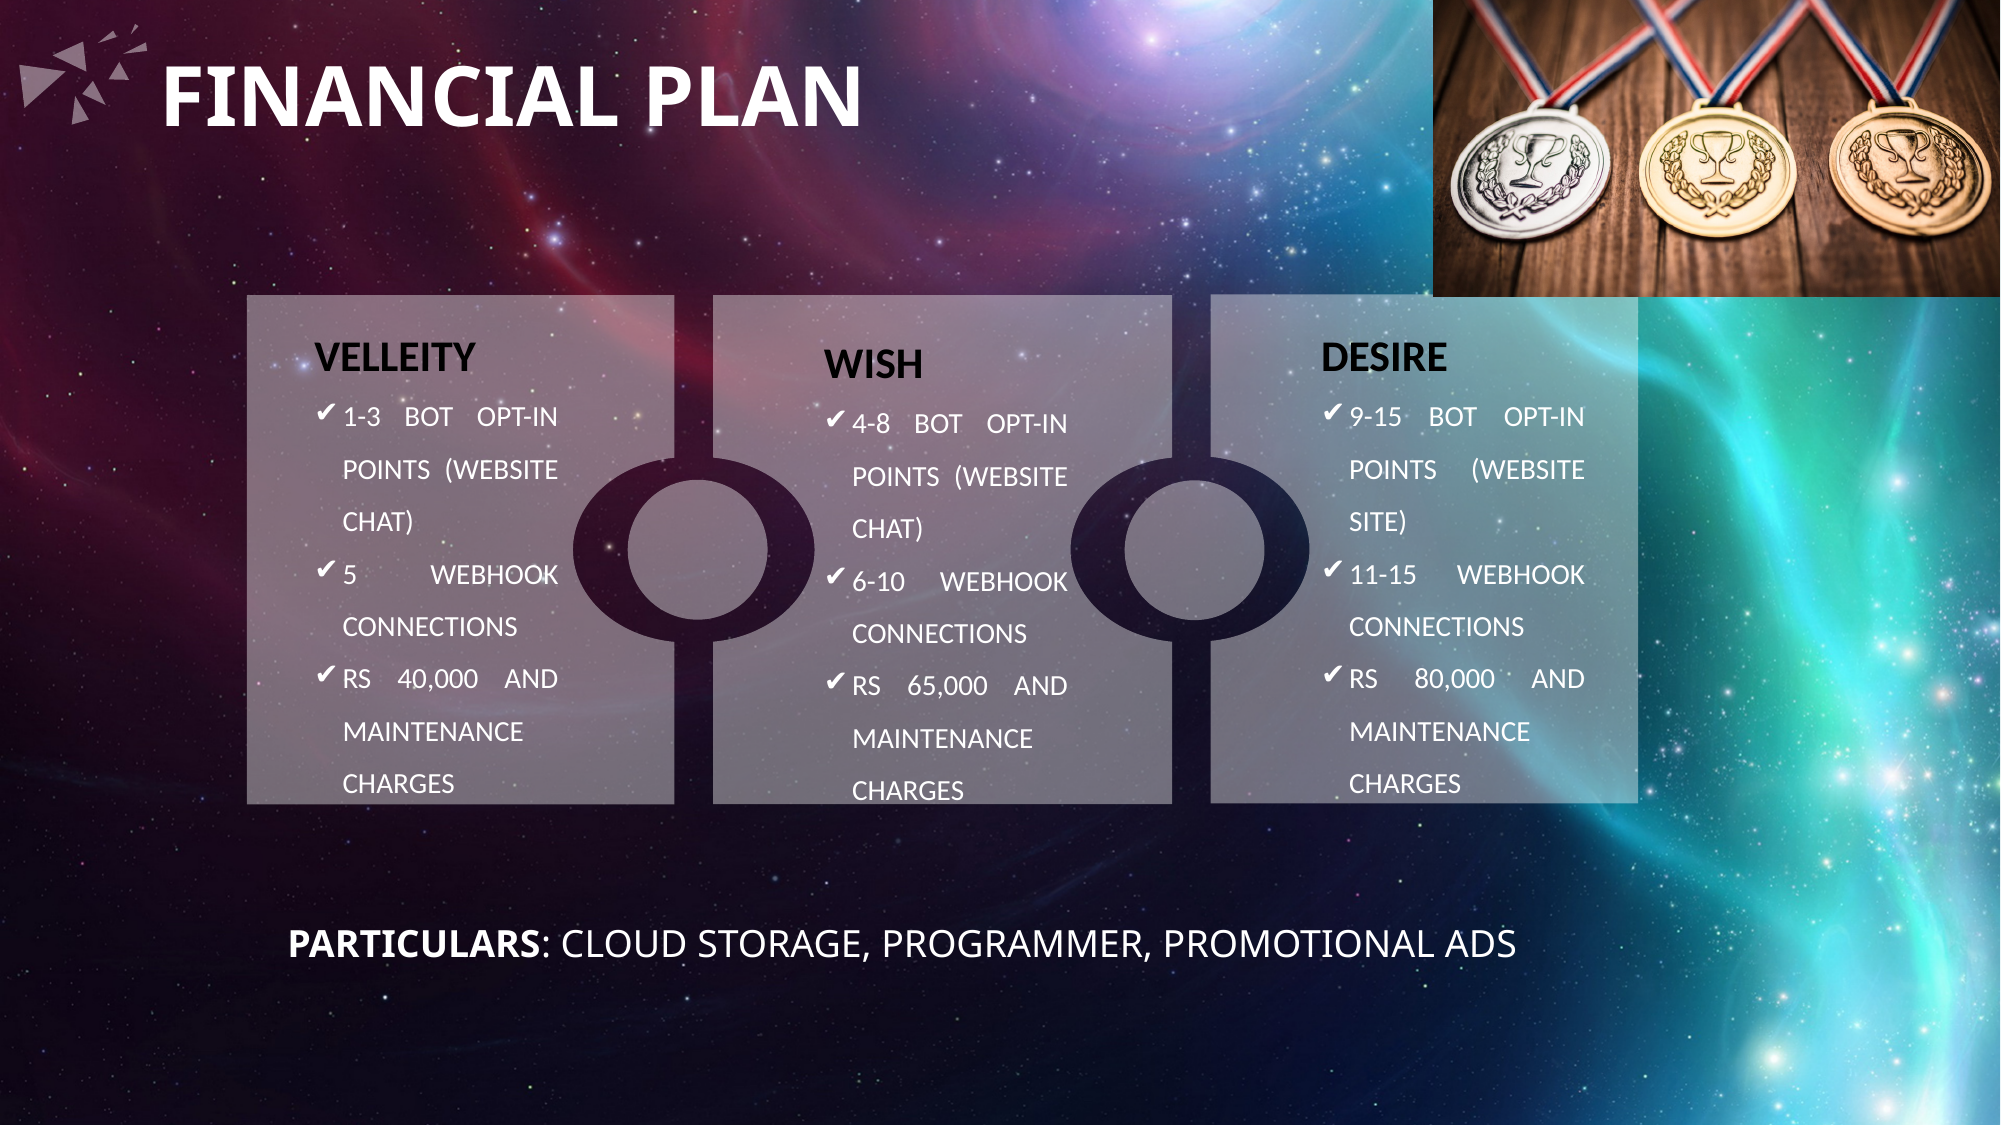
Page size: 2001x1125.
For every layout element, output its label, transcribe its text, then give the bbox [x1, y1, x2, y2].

text_box WISH 4-8 BOT OPT-IN POINTS (WEBSITE CHAT) 6-10 WEBHOOK CONNECTIONS RS 65,000 AND MAINTENANCE CHARGES [809, 300, 1084, 814]
text_box [627, 479, 768, 620]
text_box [19, 35, 154, 125]
text_box [246, 295, 299, 805]
text_box DESIRE 9-15 BOT OPT-IN POINTS (WEBSITE SITE) 11-15 WEBHOOK CONNECTIONS RS 80,000 AND MAINTENANCE CHARGES [1306, 293, 1601, 808]
text_box [1210, 294, 1306, 526]
text_box [1124, 480, 1265, 621]
text_box VELLEITY 1-3 BOT OPT-IN POINTS (WEBSITE CHAT) 5 WEBHOOK CONNECTIONS RS 40,000 AND MAINTENANCE CHARGES [299, 293, 574, 808]
text_box [574, 295, 675, 538]
text_box [1601, 305, 1639, 804]
text_box FINANCIAL PLAN [144, 35, 1172, 151]
text_box [1210, 571, 1306, 804]
text_box [574, 562, 675, 805]
picture [0, 0, 2001, 1125]
text_box [713, 578, 809, 805]
text_box [1084, 593, 1173, 805]
text_box [713, 295, 1173, 522]
text_box PARTICULARS: CLOUD STORAGE, PROGRAMMER, PROMOTIONAL ADS [272, 889, 1639, 972]
